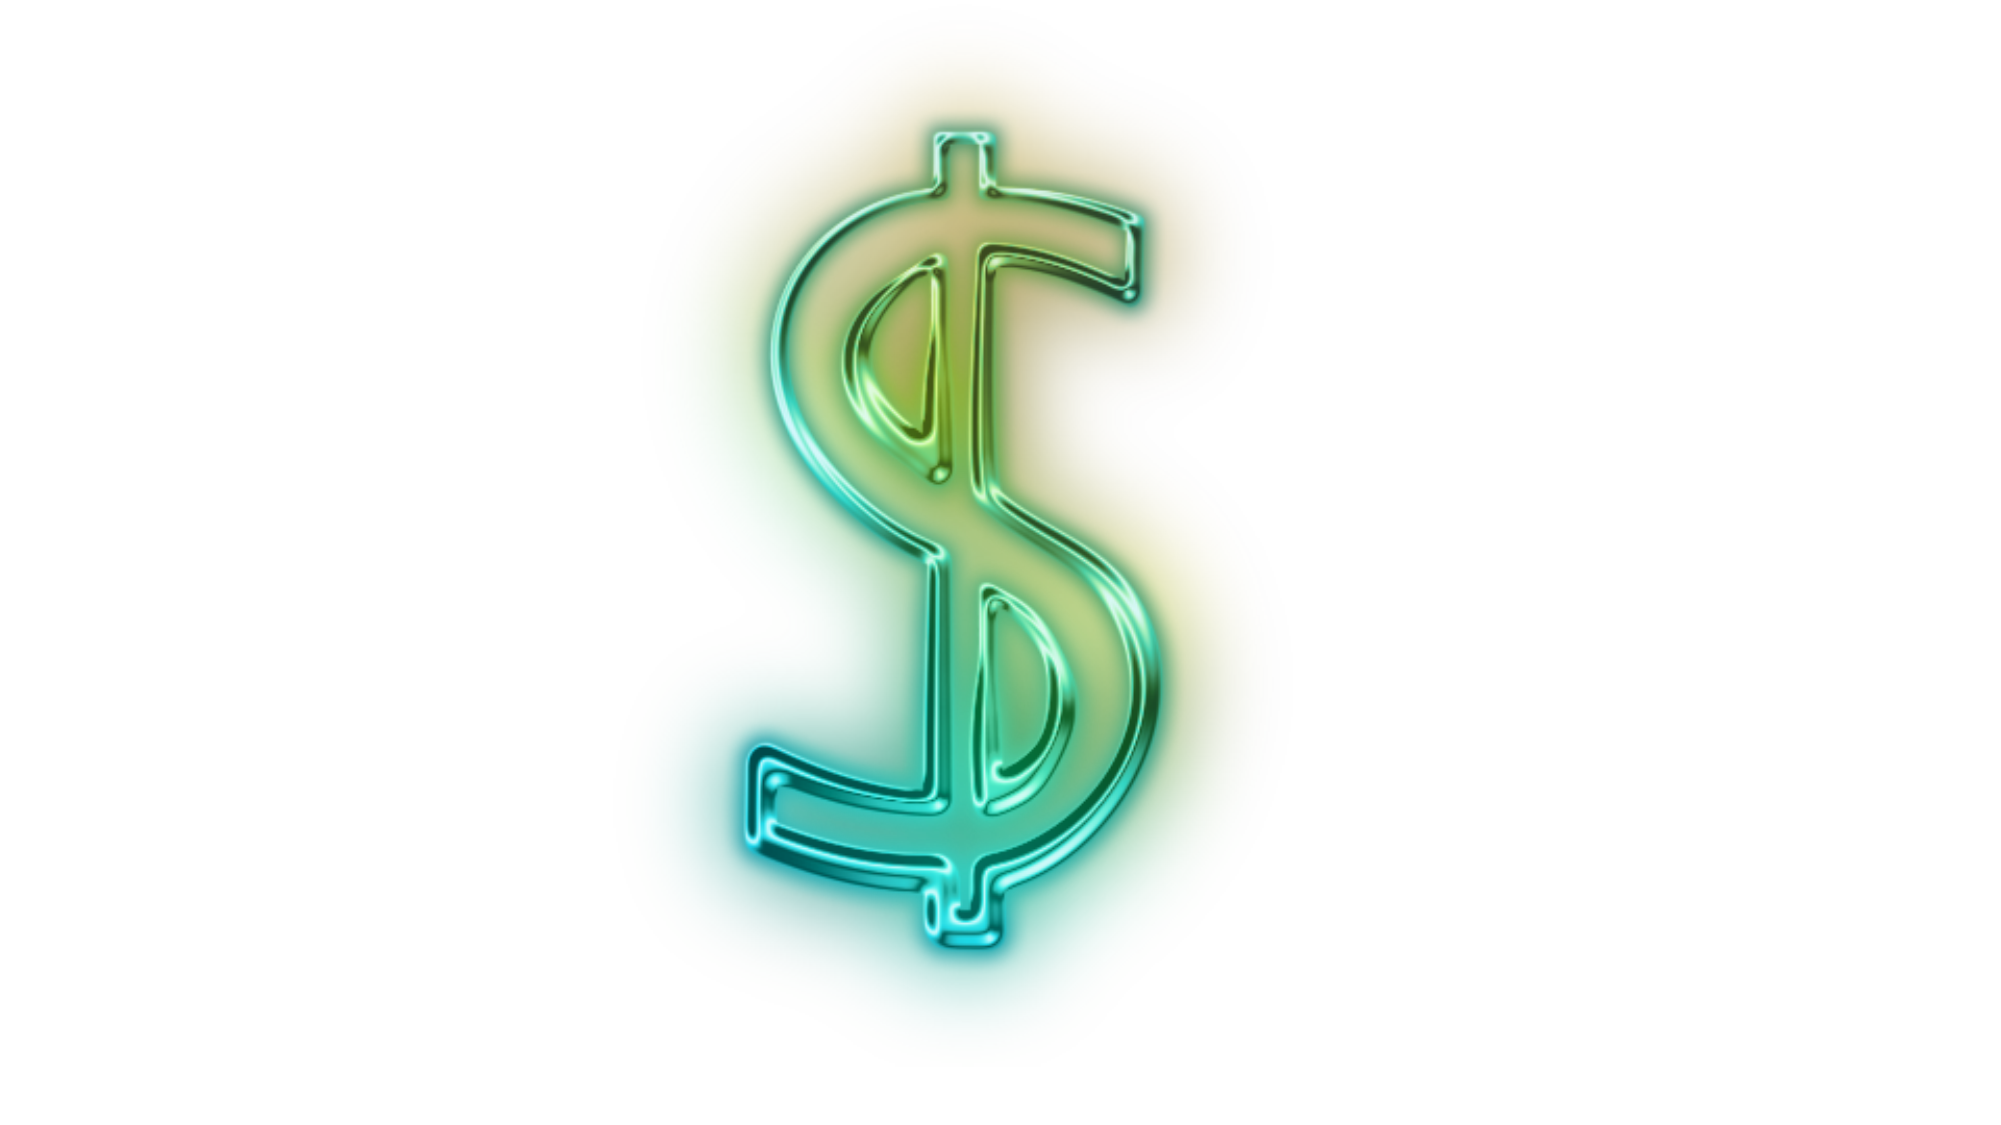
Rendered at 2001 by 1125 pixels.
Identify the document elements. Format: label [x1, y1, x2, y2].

picture [415, 0, 1482, 1067]
